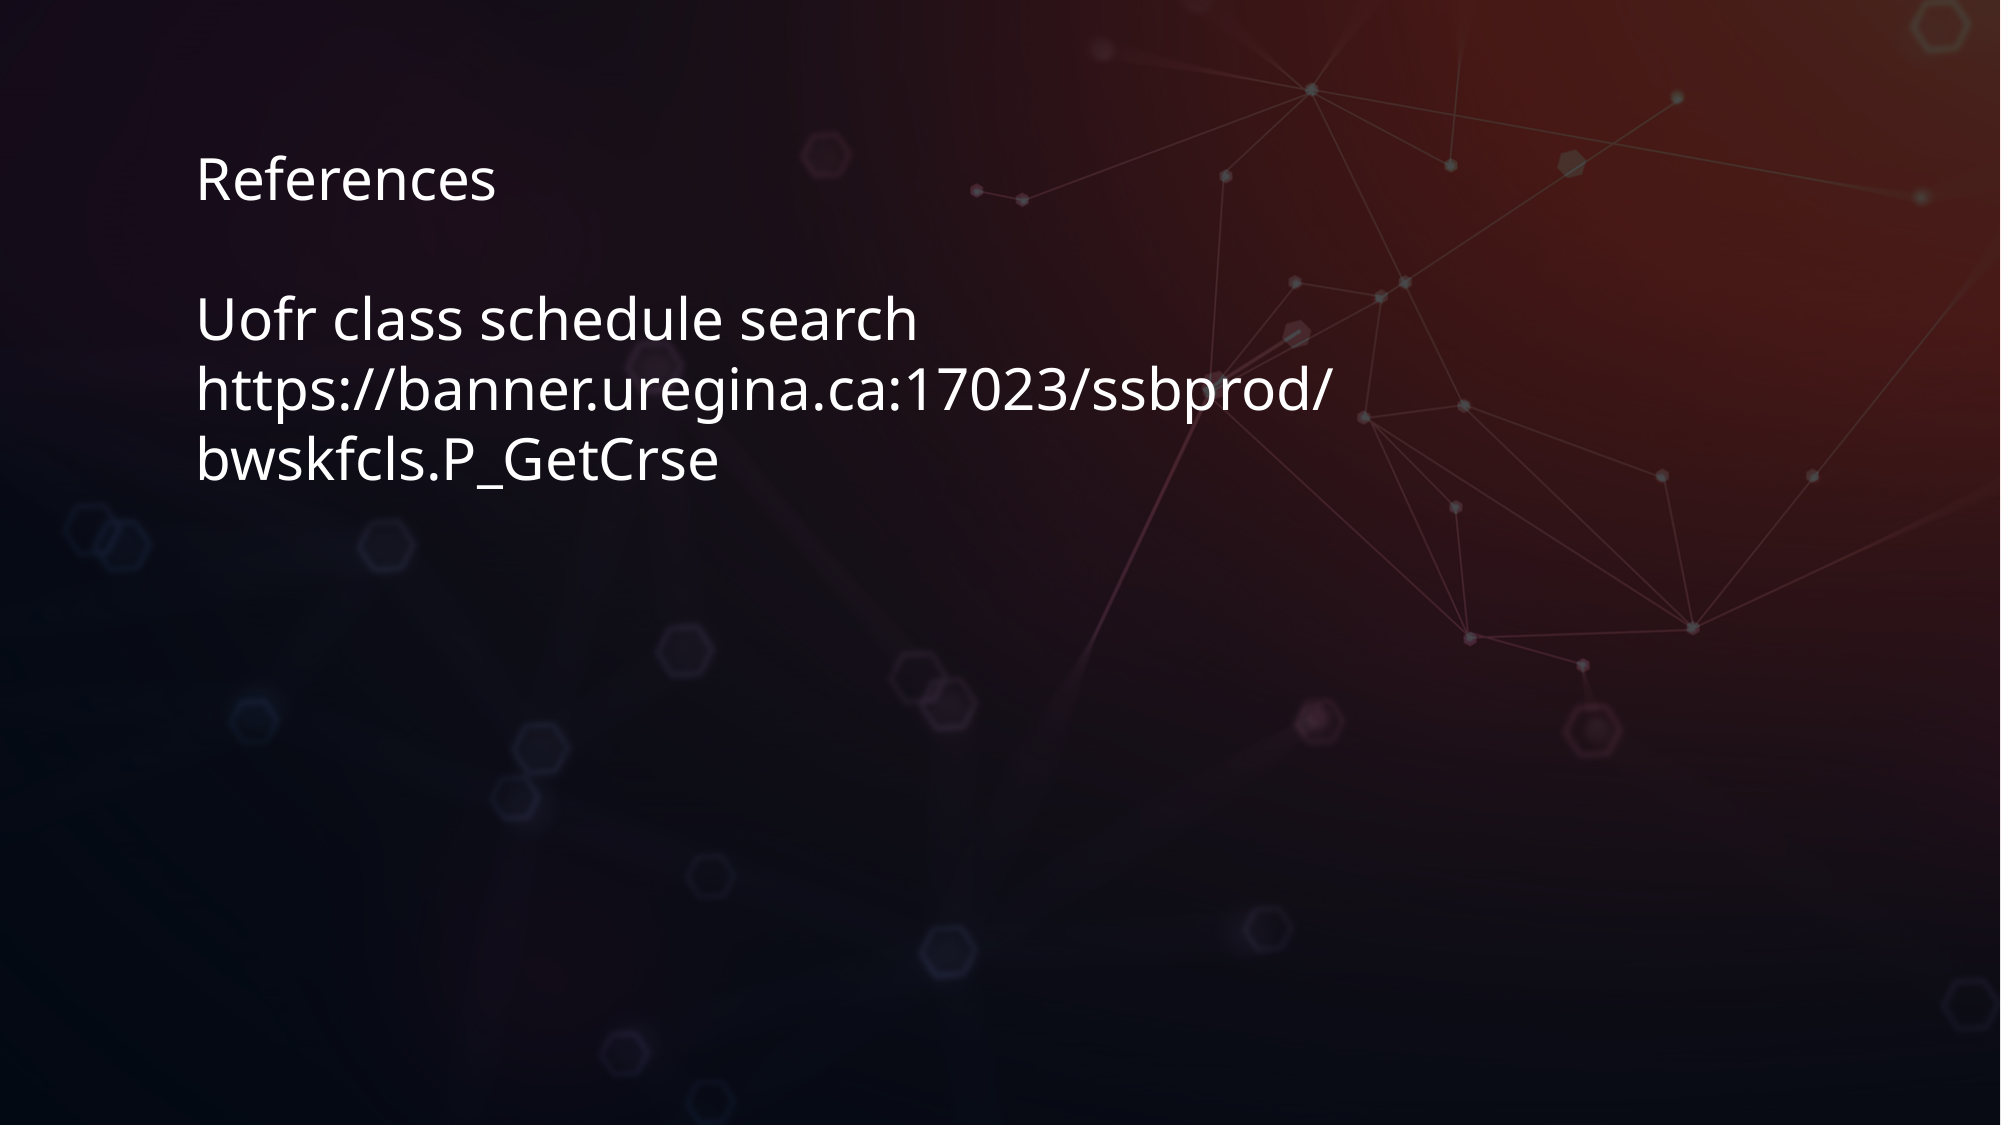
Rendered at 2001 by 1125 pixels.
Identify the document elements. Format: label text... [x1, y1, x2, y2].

text_box References Uofr class schedule search https://banner.uregina.ca:17023/ssbprod/bwskfcls.P_GetCrse [181, 134, 1387, 500]
text_box [0, 0, 2000, 1125]
